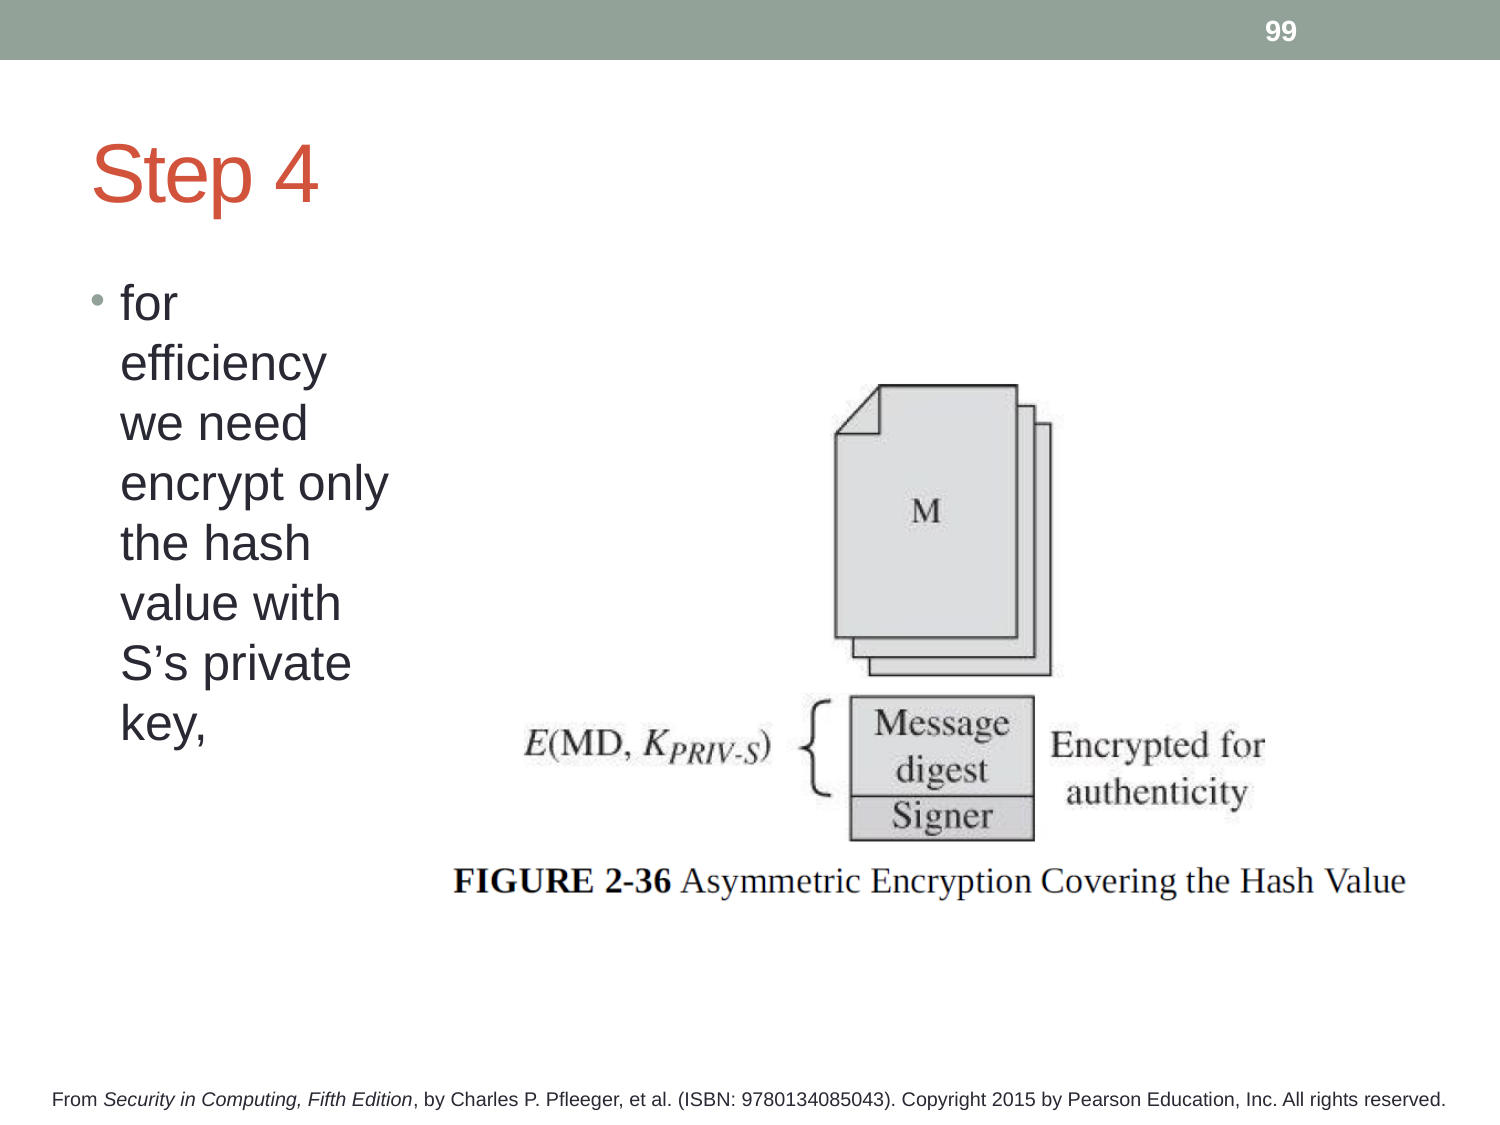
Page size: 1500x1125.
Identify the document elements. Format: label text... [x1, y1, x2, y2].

footer From Security in Computing, Fifth Edition, by Charles P. Pfleeger, et al. (ISBN: 9780134085043). Copyright 2015 by Pearson Education, Inc. All rights reserved. [0, 1071, 1500, 1125]
picture [409, 343, 1440, 906]
list for efficiency we need encrypt only the hash value with S’s private key, [75, 262, 411, 786]
title Step 4 [75, 87, 1425, 250]
slide_number 99 [1250, 3, 1425, 57]
